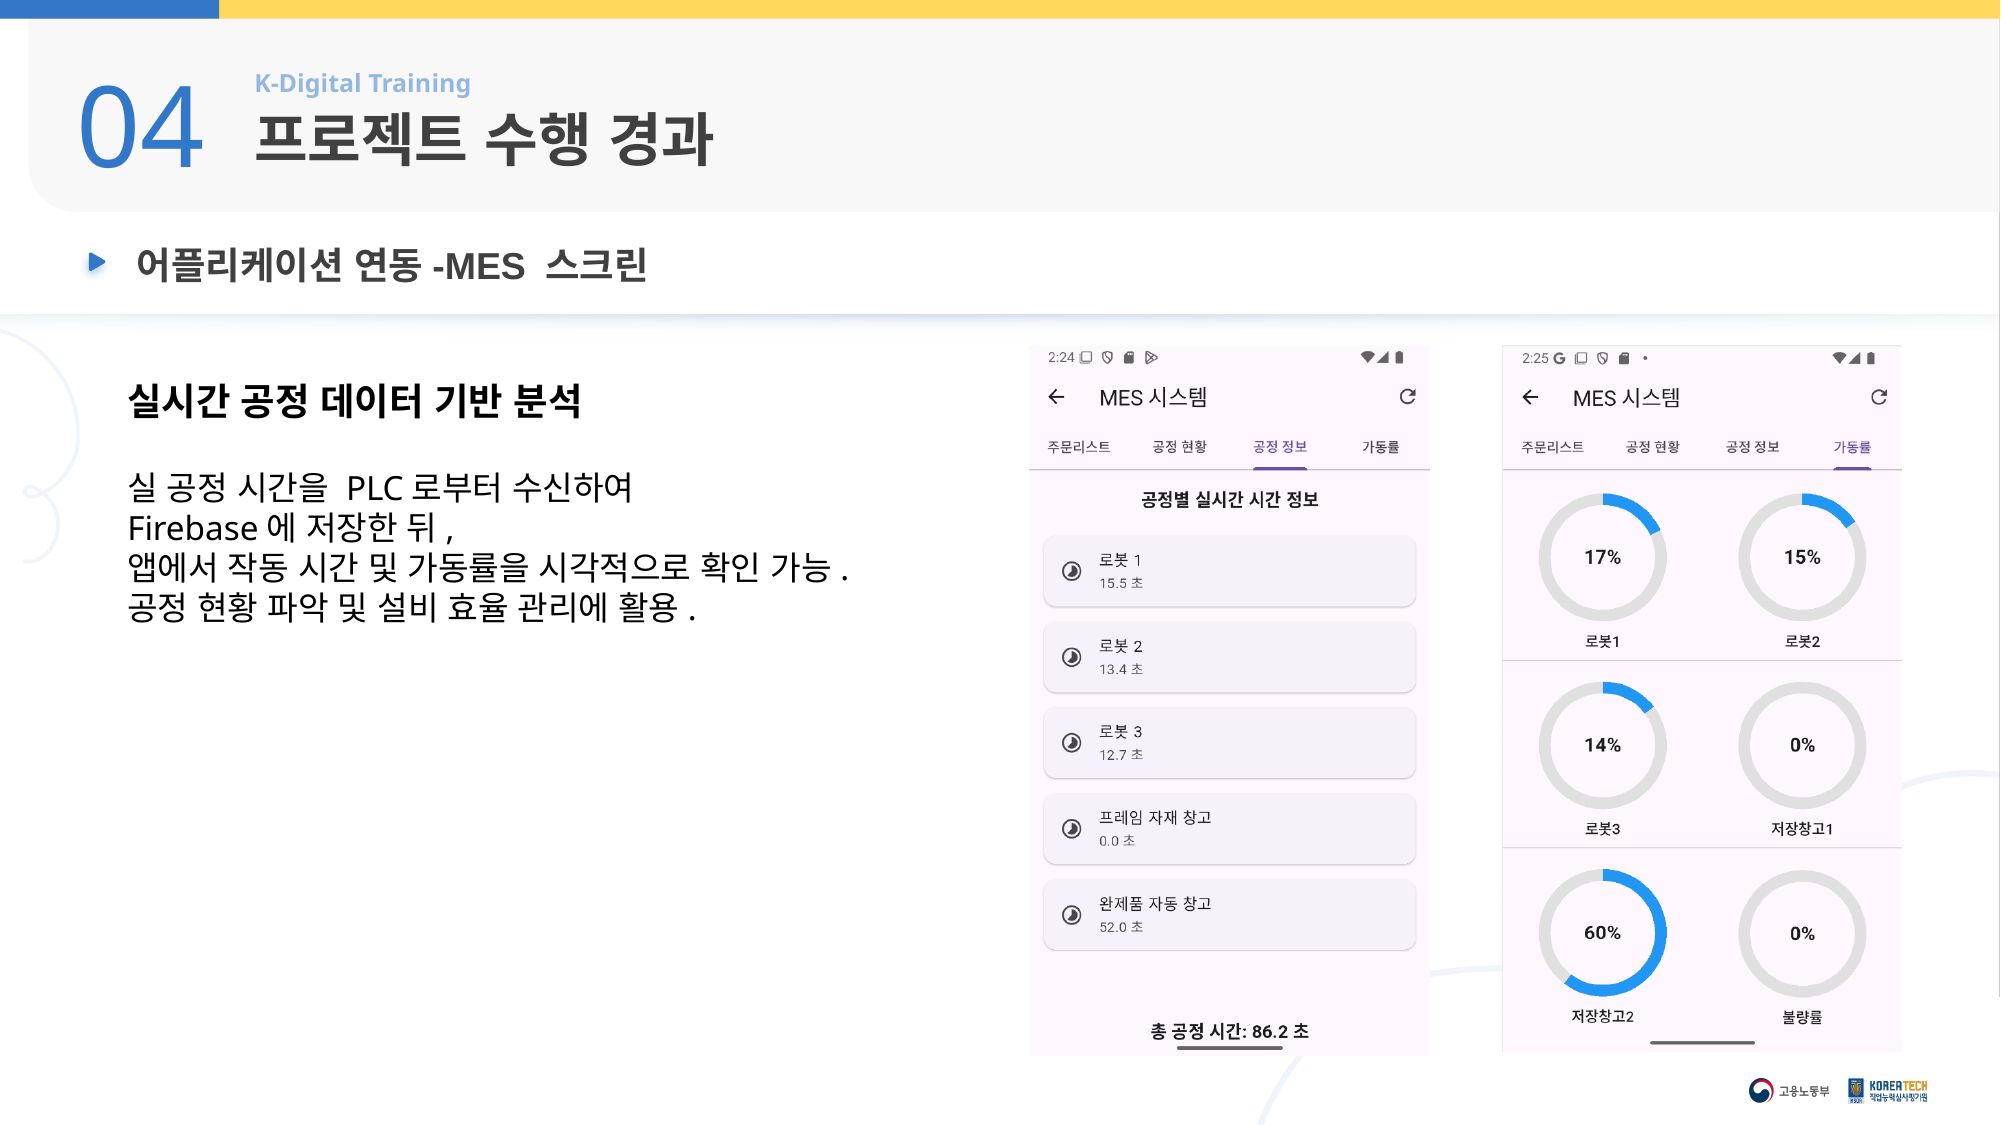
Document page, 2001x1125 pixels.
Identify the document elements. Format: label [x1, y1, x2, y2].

text_box [61, 54, 1038, 191]
picture [0, 0, 2000, 1125]
text_box [1749, 1078, 1927, 1104]
text_box [88, 234, 1816, 296]
